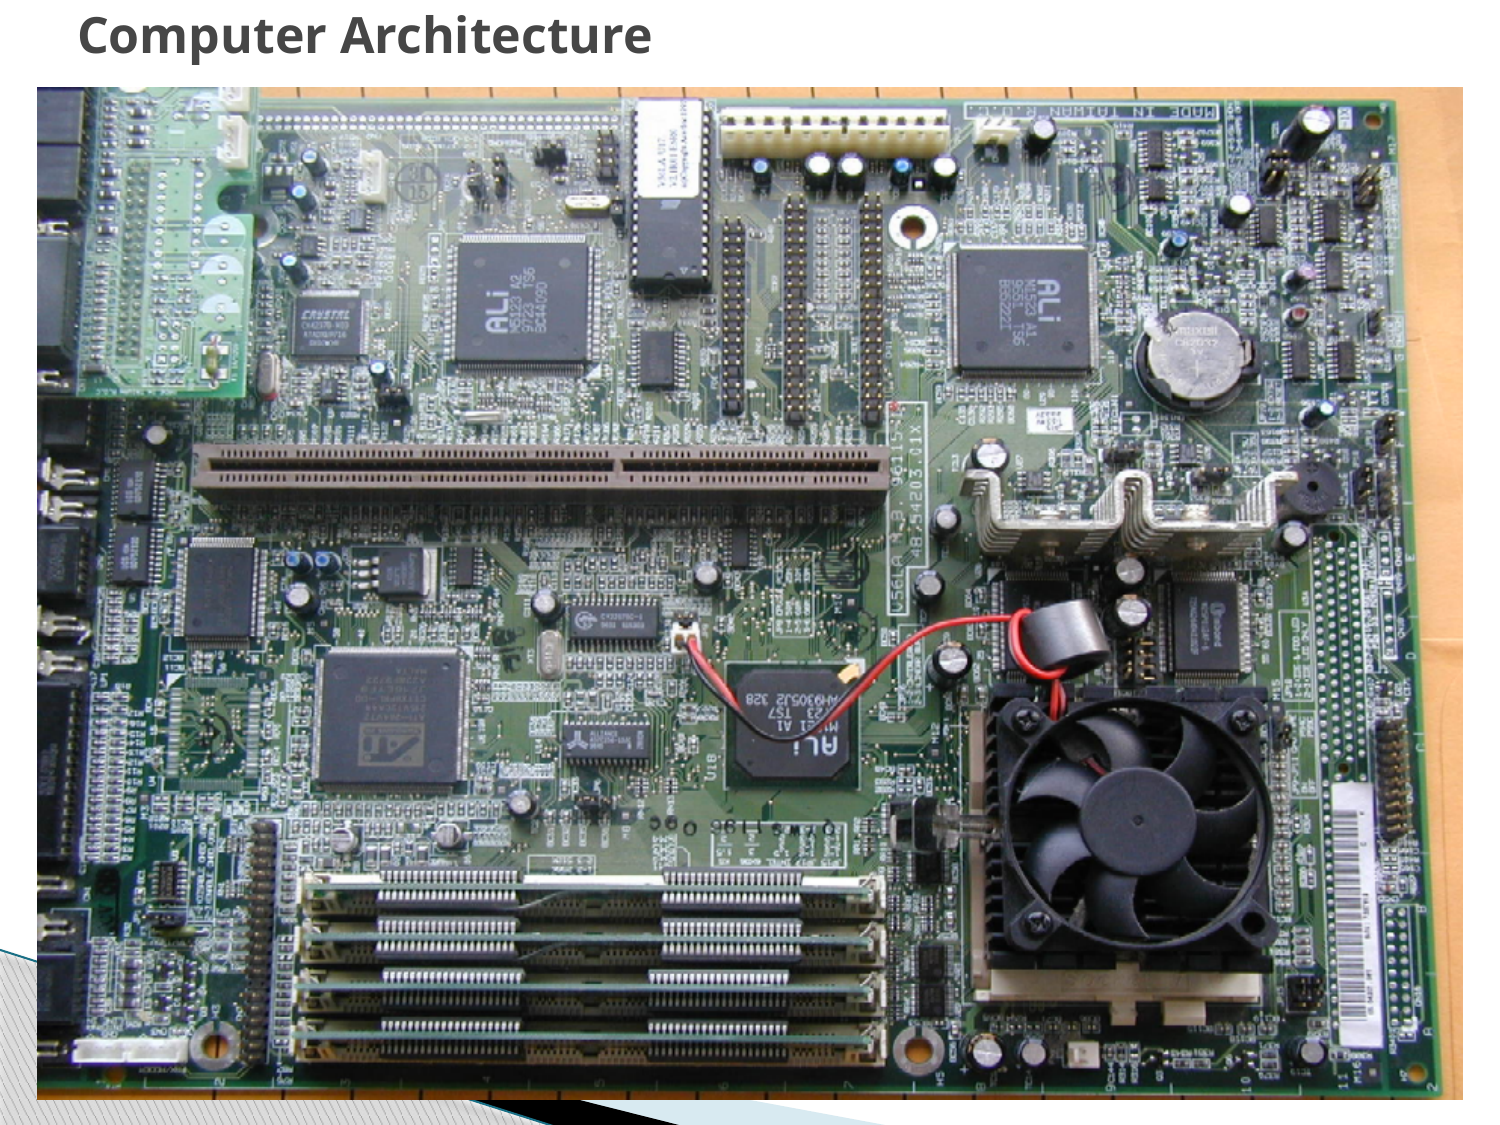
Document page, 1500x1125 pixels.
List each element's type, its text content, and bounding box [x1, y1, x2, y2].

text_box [37, 87, 1463, 1101]
title Computer Architecture [62, 0, 1413, 68]
